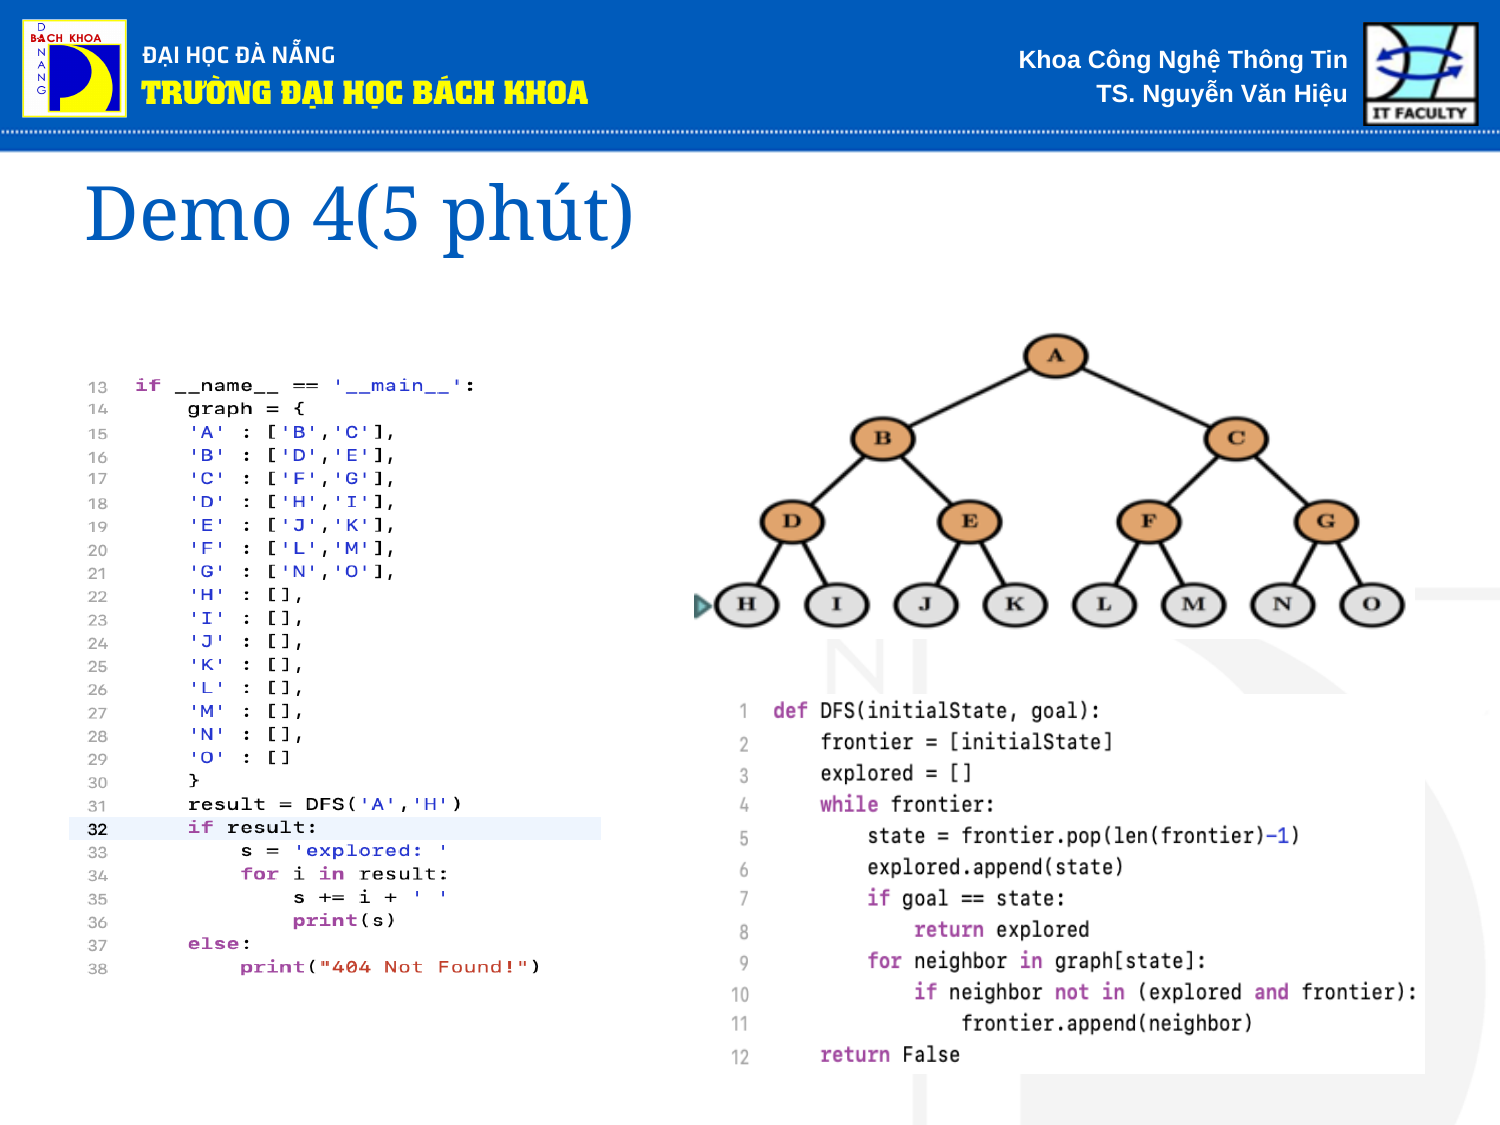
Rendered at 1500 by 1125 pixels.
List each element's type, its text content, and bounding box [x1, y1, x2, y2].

title Demo 4(5 phút) [69, 167, 1364, 265]
picture [0, 0, 1500, 1125]
